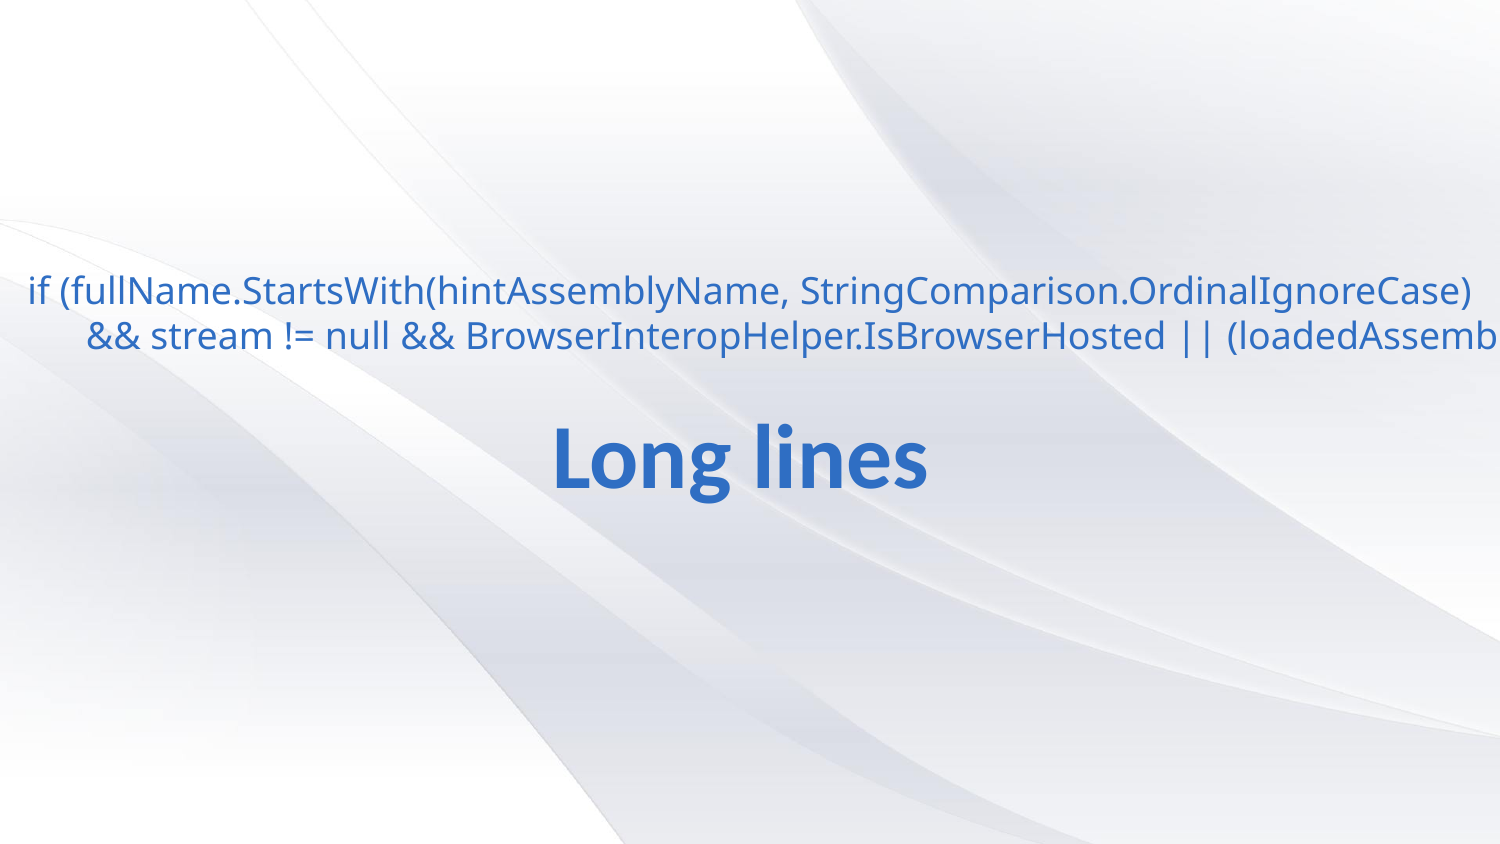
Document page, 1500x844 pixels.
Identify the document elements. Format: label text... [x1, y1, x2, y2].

title Long lines [537, 384, 1475, 521]
picture [0, 0, 1500, 844]
text_box if (fullName.StartsWith(hintAssemblyName, StringComparison.OrdinalIgnoreCase) && stream != null && BrowserInteropHelper.IsBrowserHosted || (loadedAssembly.FullName.Starts [12, 259, 1500, 365]
